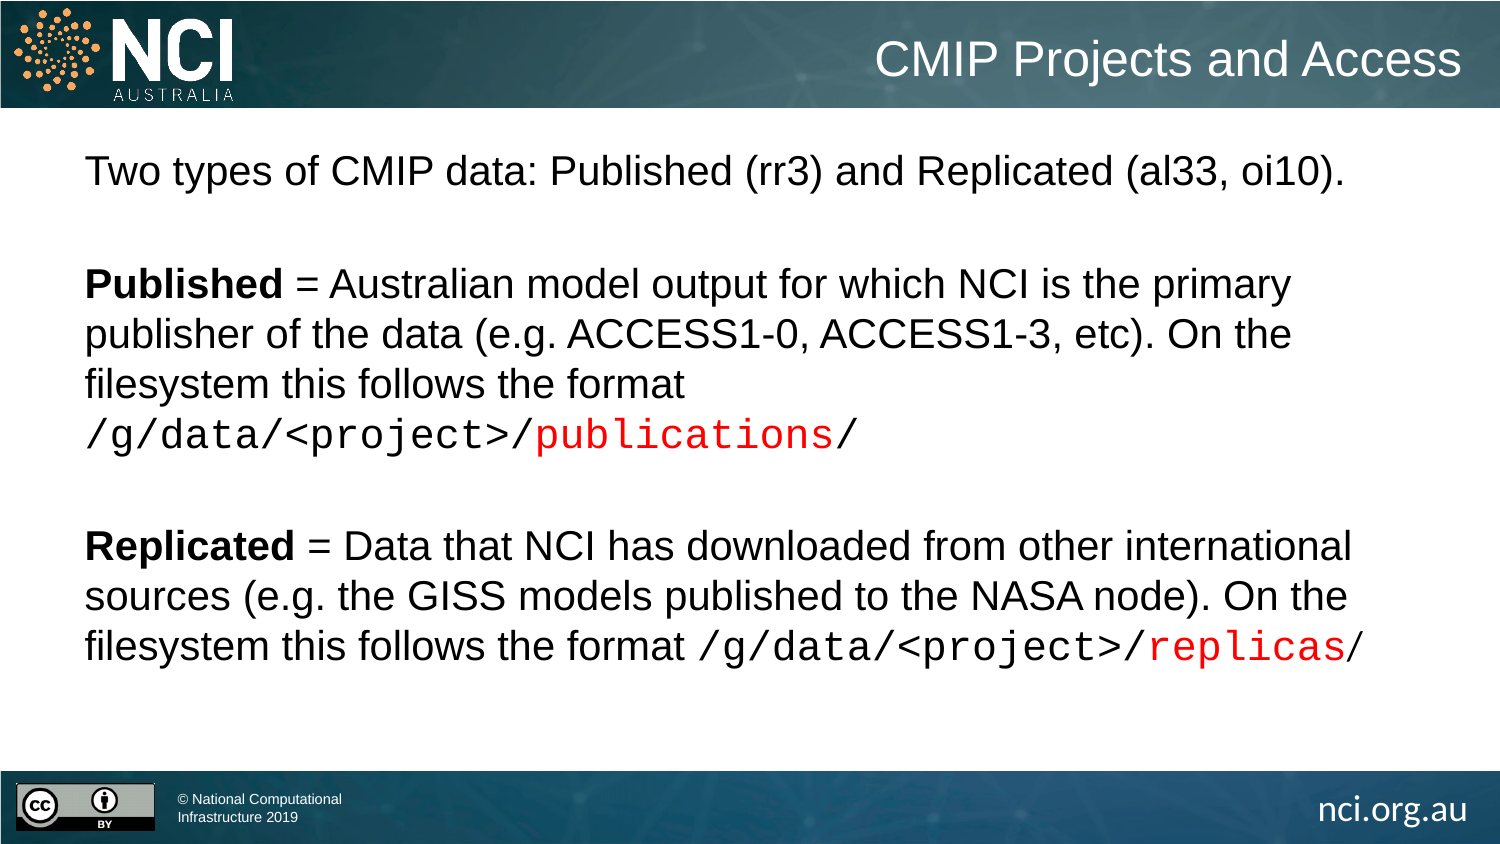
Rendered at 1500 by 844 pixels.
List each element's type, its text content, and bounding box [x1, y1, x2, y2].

picture [2, 771, 1500, 844]
title CMIP Projects and Access [320, 18, 1478, 94]
picture [2, 2, 1500, 108]
list Two types of CMIP data: Published (rr3) and Replicated (al33, oi10). Published = Australian model output for which NCI is the primary publisher of the data (e.g. ACCESS1-0, ACCESS1-3, etc). On the filesystem this follows the format /g/data/<project>/publications/ Replicated = Data that NCI has downloaded from other international sources (e.g. the GISS models published to the NASA node). On the filesystem this follows the format /g/data/<project>/replicas/ [69, 128, 1431, 704]
